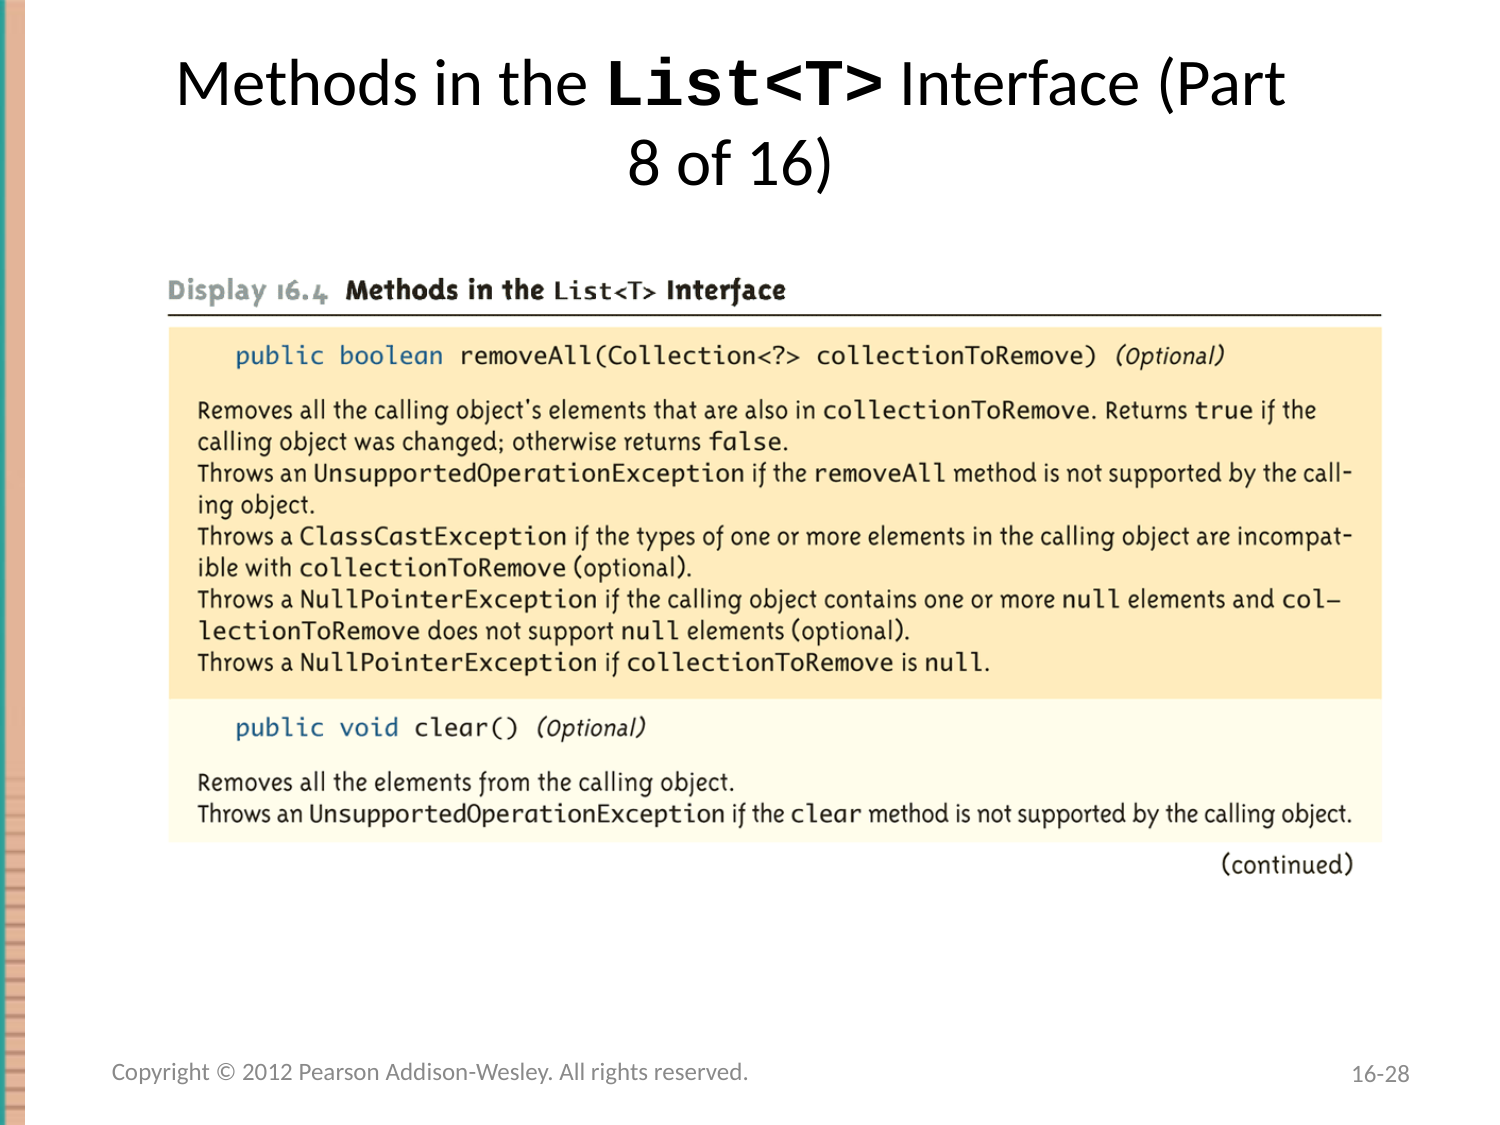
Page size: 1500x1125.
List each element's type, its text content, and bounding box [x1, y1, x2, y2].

title Methods in the List<T> Interface (Part 8 of 16) [149, 24, 1313, 213]
slide_number 16-28 [1074, 1042, 1425, 1103]
footer Copyright © 2012 Pearson Addison-Wesley. All rights reserved. [75, 1040, 788, 1100]
picture [0, 0, 25, 1125]
picture [137, 262, 1413, 893]
